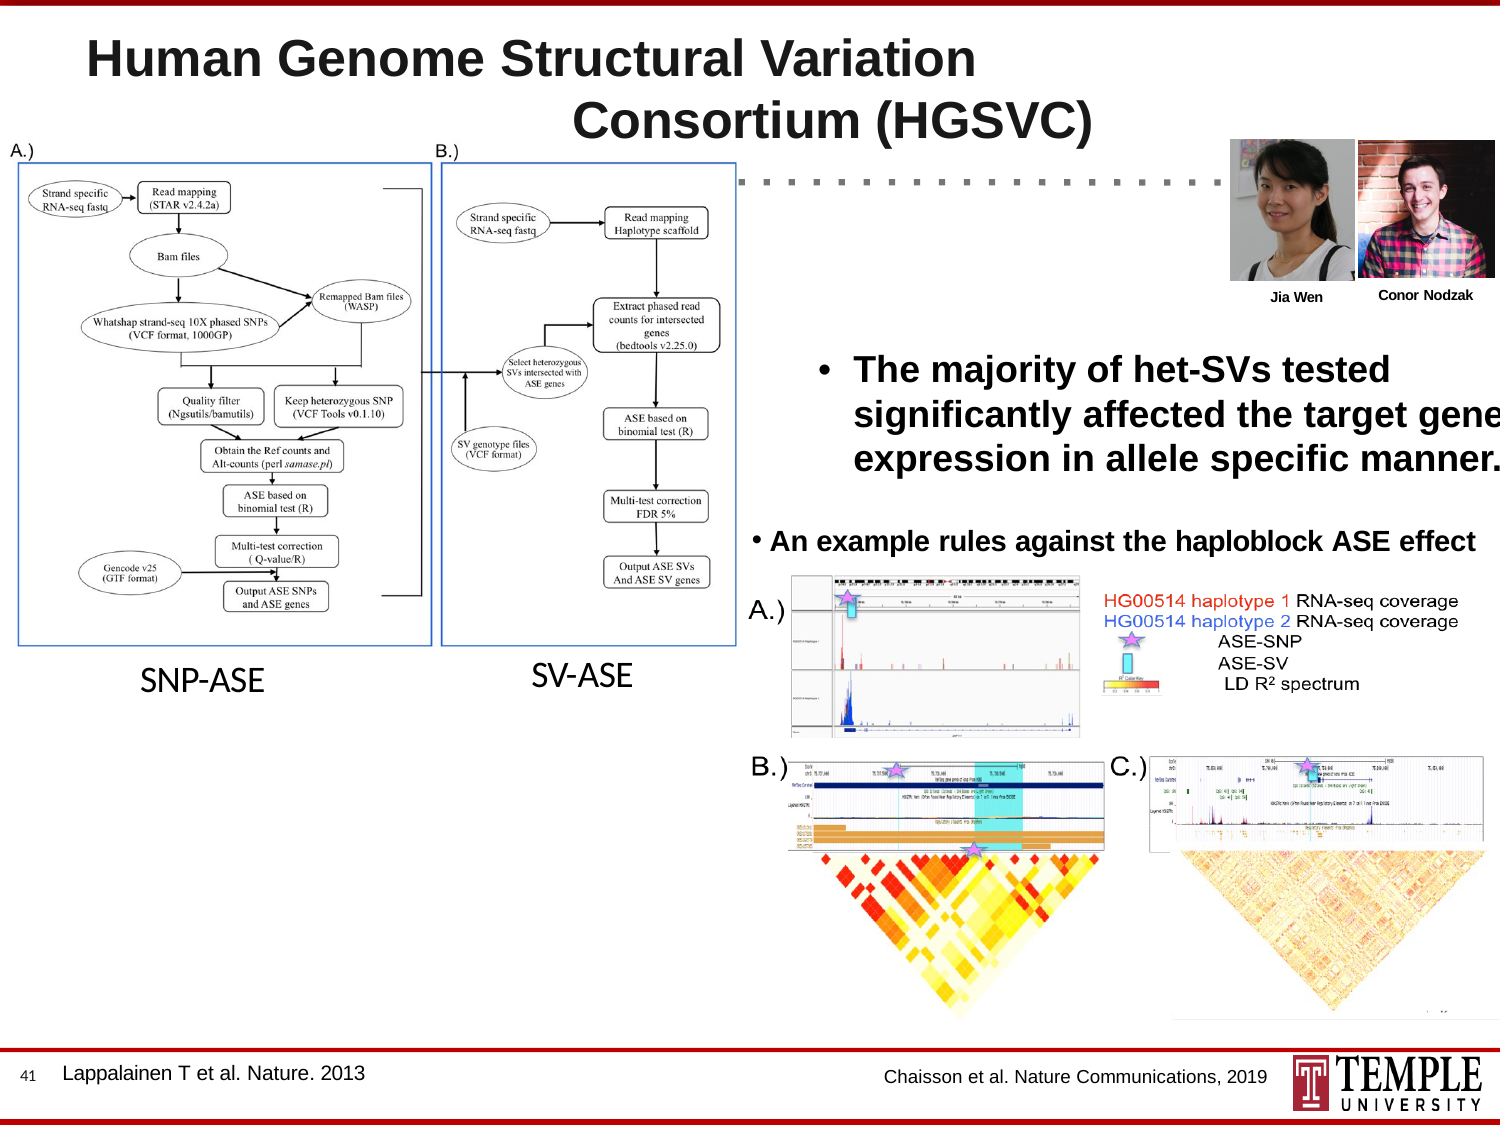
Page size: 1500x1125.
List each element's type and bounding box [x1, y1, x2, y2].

text_box [0, 0, 1500, 140]
text_box [0, 1026, 1500, 1125]
text_box [1, 139, 1500, 1020]
